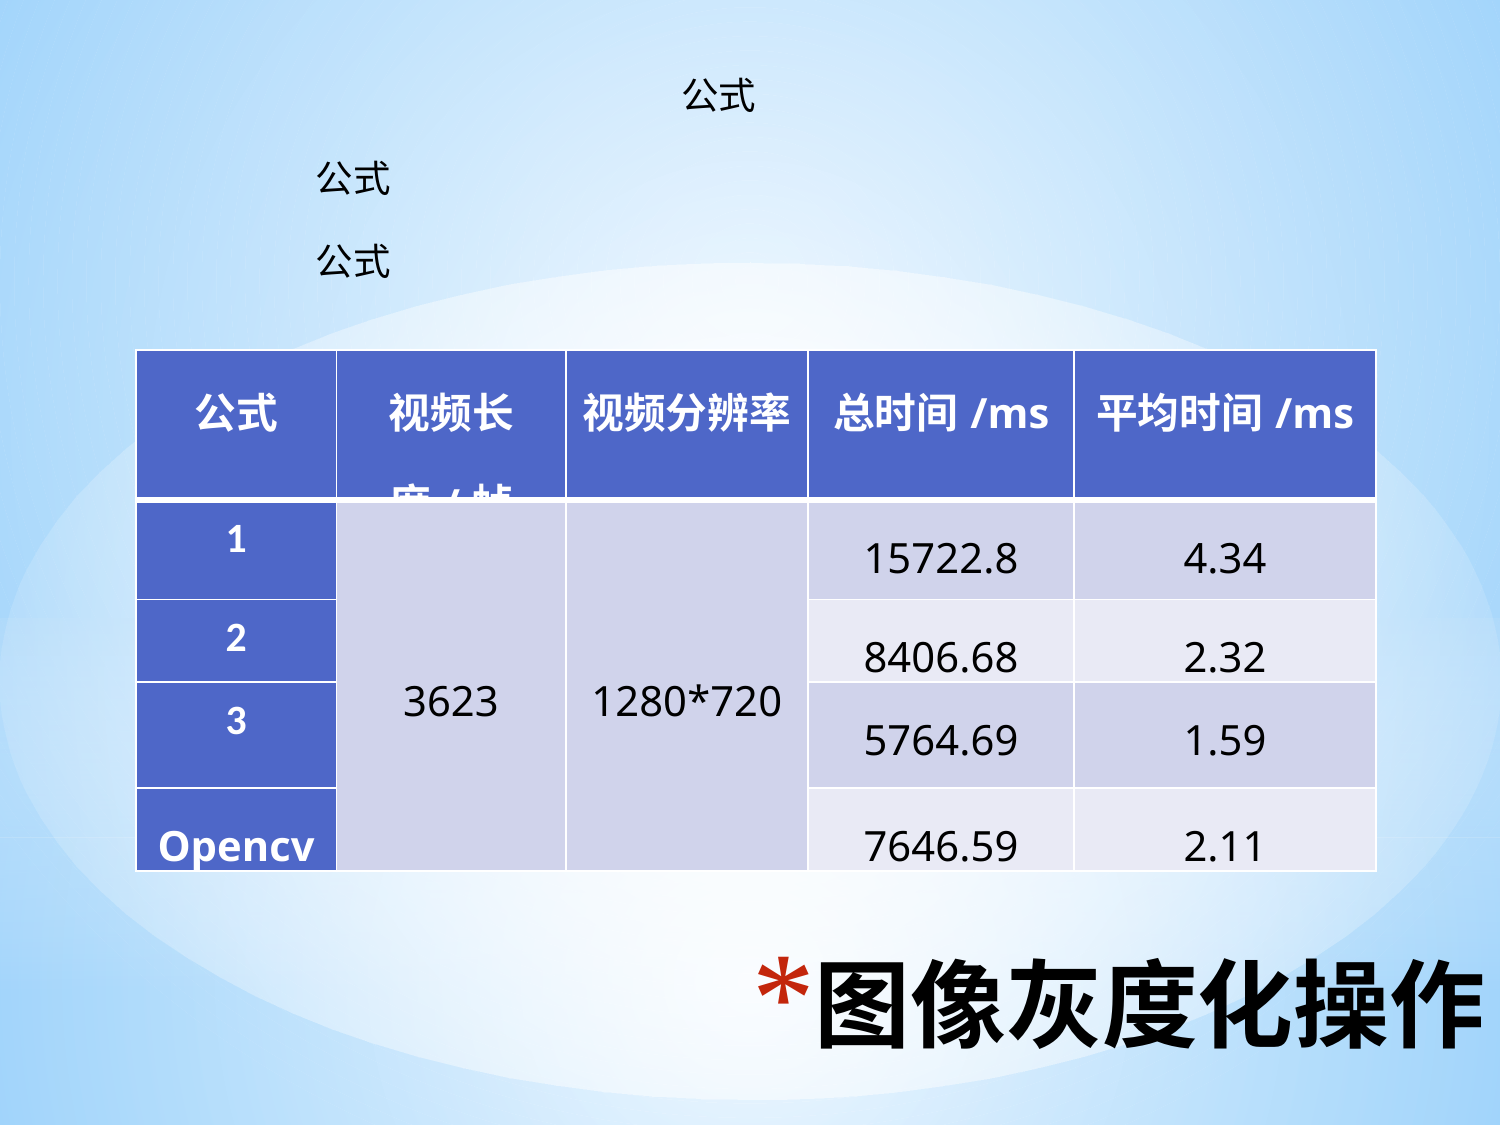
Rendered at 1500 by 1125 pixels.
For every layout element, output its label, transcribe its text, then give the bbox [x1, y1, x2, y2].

table_cell 4.34 [1075, 503, 1375, 599]
table_cell 2 [137, 600, 336, 681]
table_header 公式 [137, 351, 336, 497]
table_header 平均时间/ms [1075, 351, 1375, 497]
table_header 视频长度/帧 [337, 351, 565, 497]
table_header 视频分辨率 [567, 351, 807, 497]
table_cell 1 [137, 503, 336, 599]
table_cell Opencv [137, 789, 336, 870]
table_cell 15722.8 [809, 503, 1073, 599]
table_cell 1280*720 [567, 503, 807, 870]
table_cell 3 [137, 683, 336, 787]
table_cell 2.11 [1075, 789, 1375, 870]
title 图像灰度化操作 [431, 937, 1500, 1125]
table_cell 1.59 [1075, 683, 1375, 787]
table_cell 5764.69 [809, 683, 1073, 787]
table_cell 8406.68 [809, 600, 1073, 681]
table_cell 3623 [337, 503, 565, 870]
table_header 总时间/ms [809, 351, 1073, 497]
table_cell 2.32 [1075, 600, 1375, 681]
table_cell 7646.59 [809, 789, 1073, 870]
